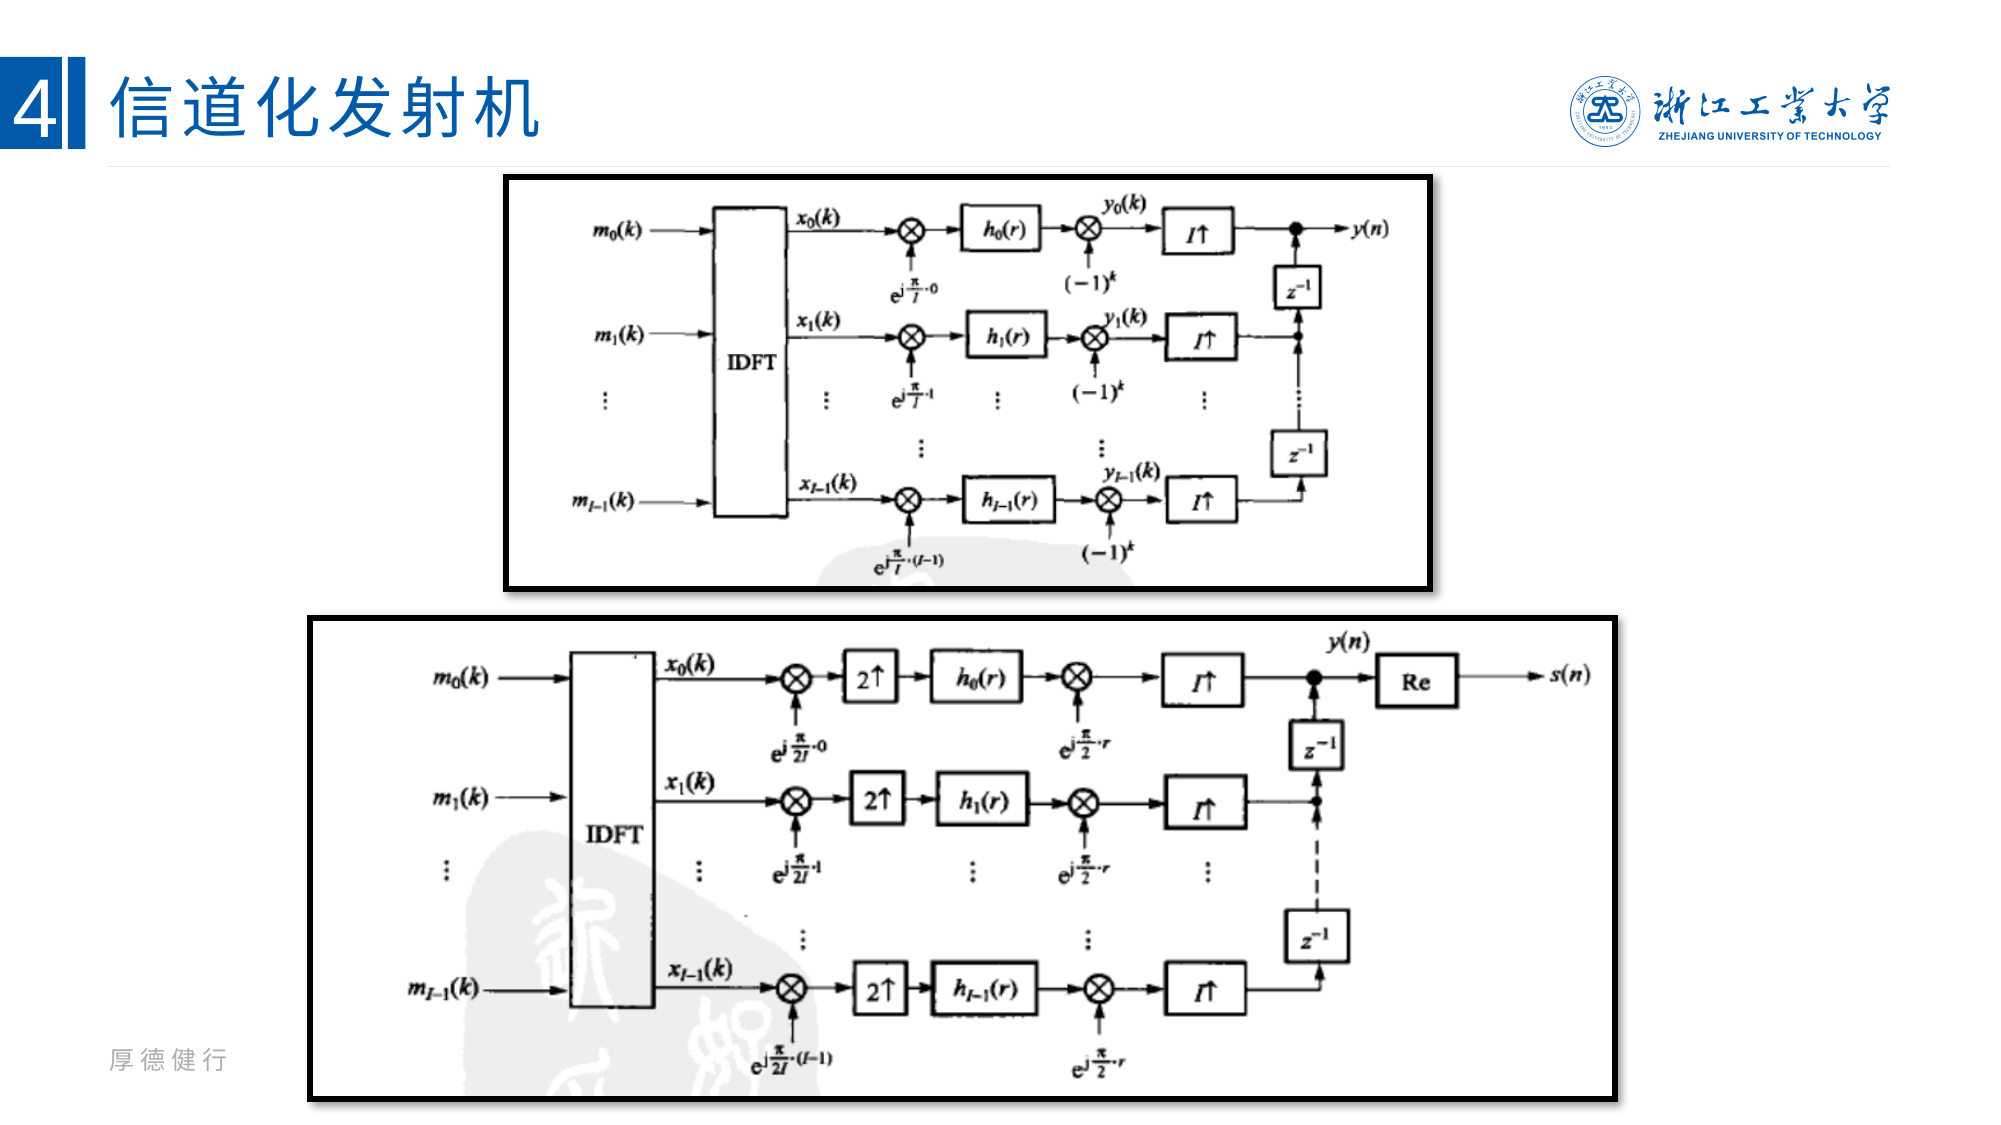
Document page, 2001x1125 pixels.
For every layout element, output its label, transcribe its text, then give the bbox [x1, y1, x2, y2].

text_box 4 [0, 47, 74, 162]
picture [1624, 76, 1890, 147]
picture [313, 620, 1612, 1096]
picture [508, 179, 1428, 586]
title 信道化发射机 [108, 56, 1624, 166]
